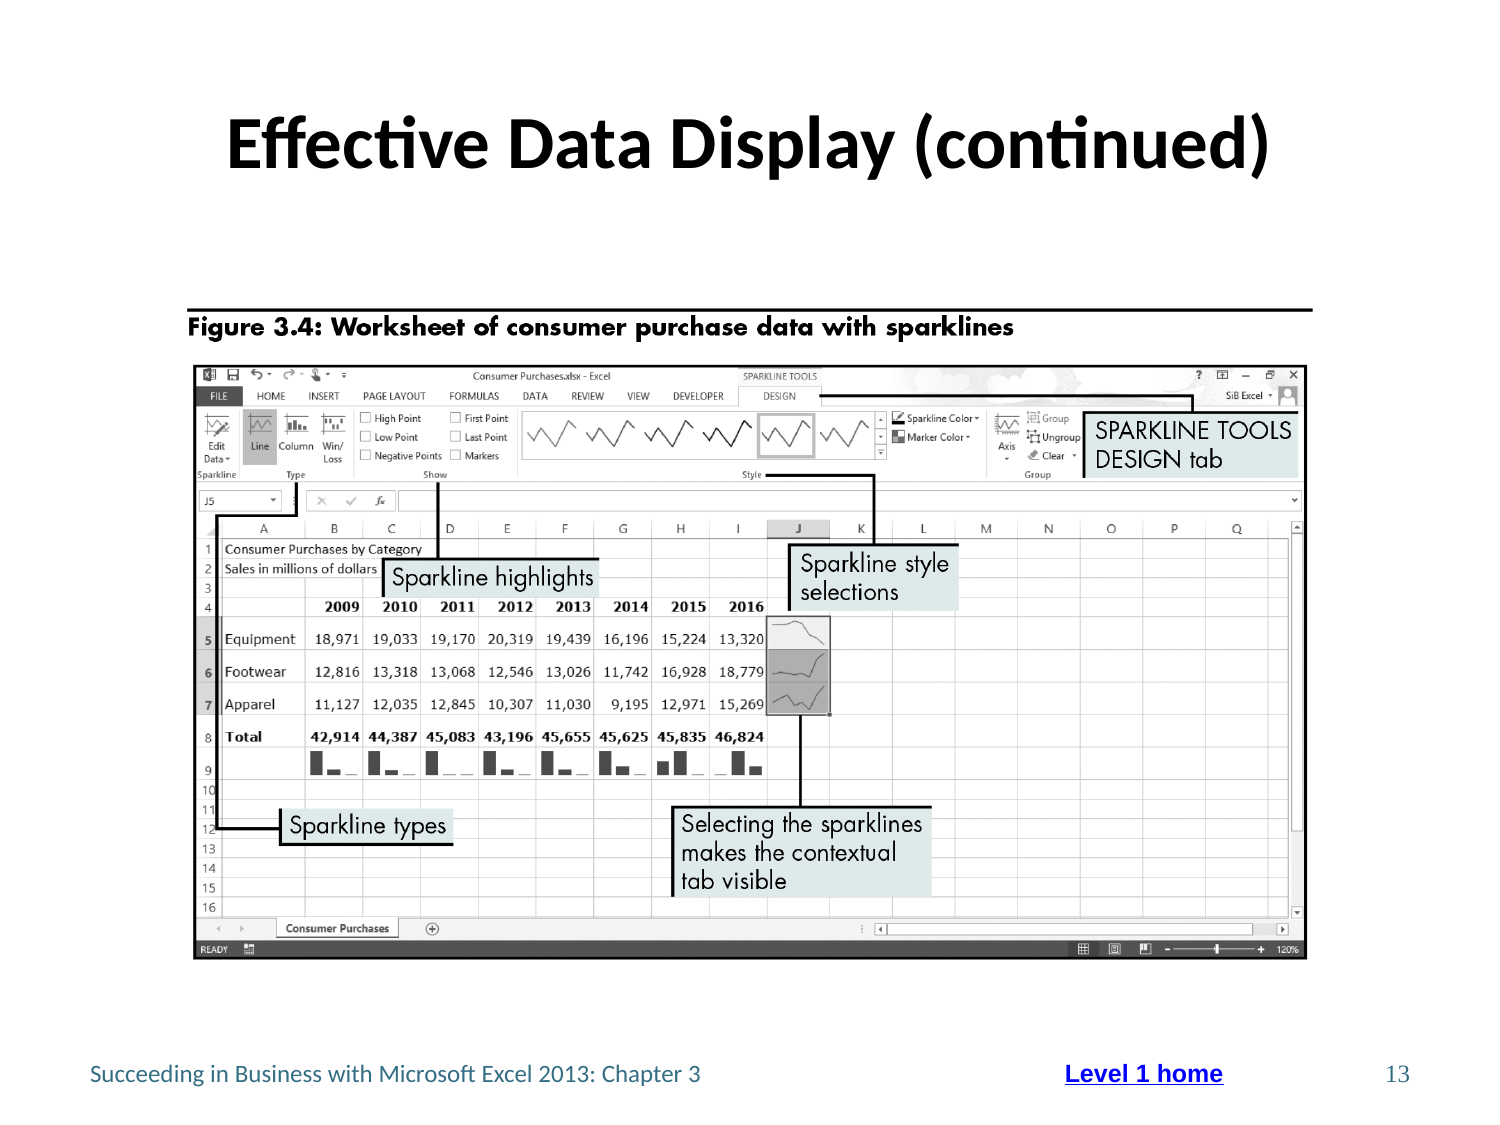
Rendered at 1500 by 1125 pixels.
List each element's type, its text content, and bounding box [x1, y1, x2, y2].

slide_number 13 [1074, 1042, 1425, 1103]
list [187, 307, 1313, 960]
title Effective Data Display (continued) [75, 45, 1425, 233]
text_box Level 1 home [1049, 1050, 1288, 1095]
footer Succeeding in Business with Microsoft Excel 2013: Chapter 3 [75, 1042, 963, 1103]
